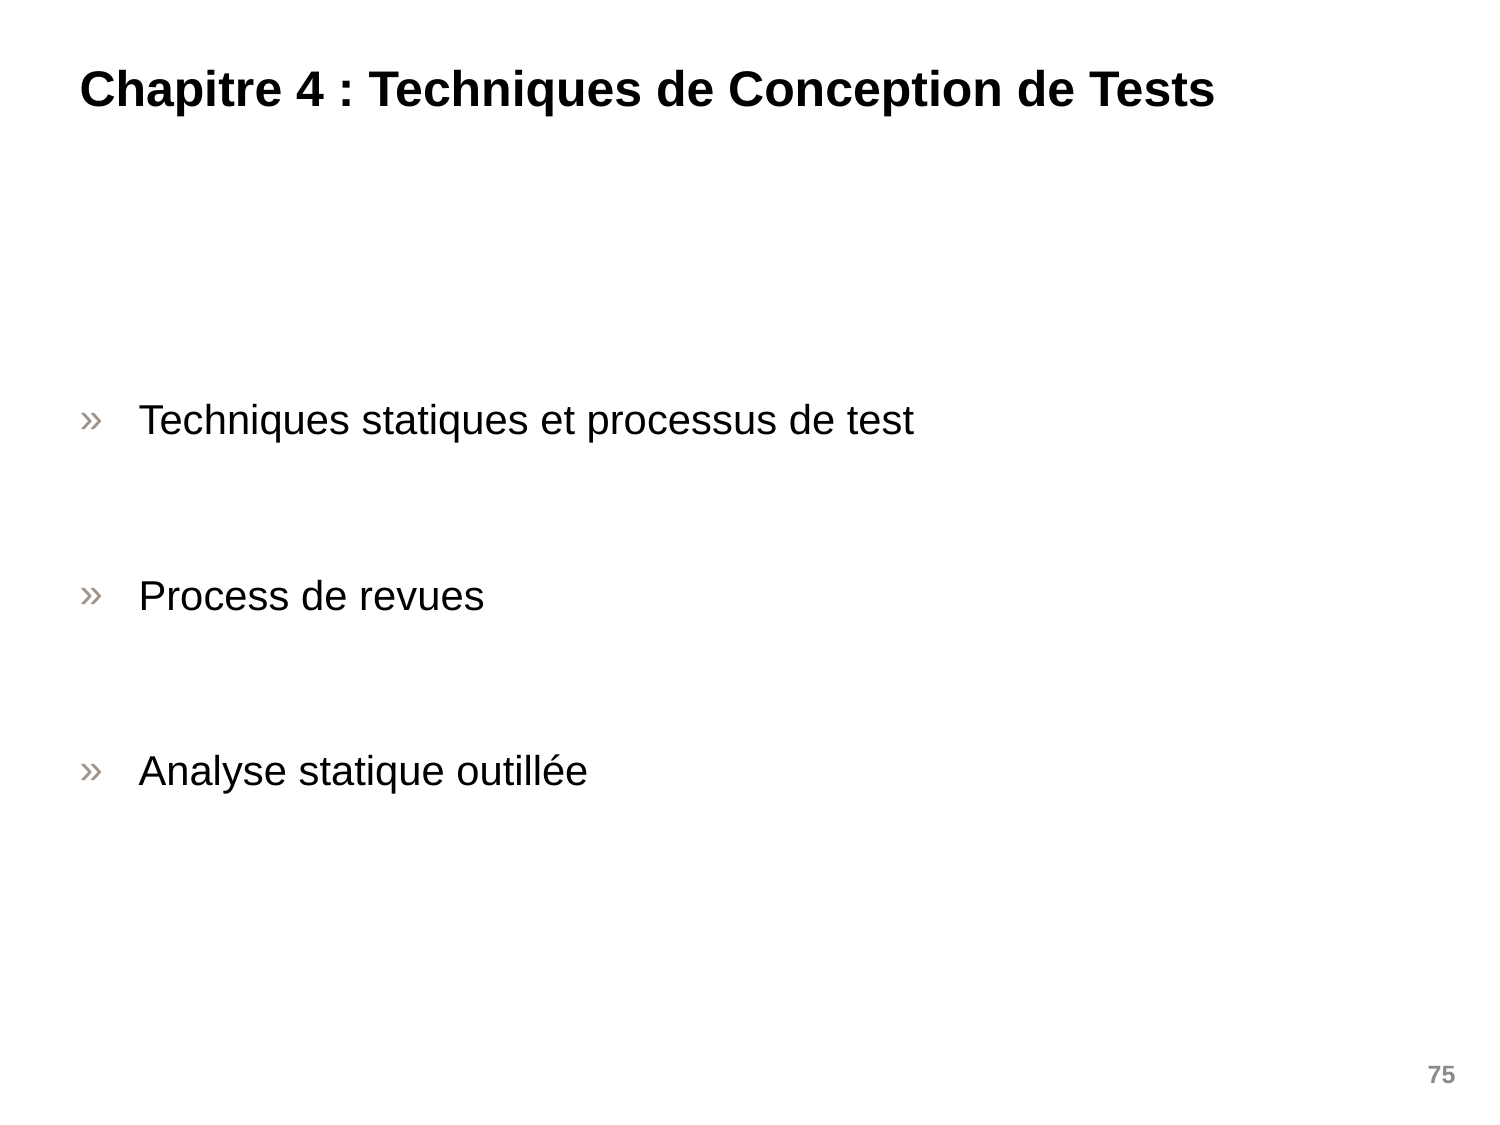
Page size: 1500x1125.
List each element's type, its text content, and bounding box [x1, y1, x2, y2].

title Chapitre 4 : Techniques de Conception de Tests [79, 55, 1456, 146]
text_box 75 [1396, 1058, 1456, 1088]
list Techniques statiques et processus de test Process de revues Analyse statique outillée [79, 165, 1456, 1022]
